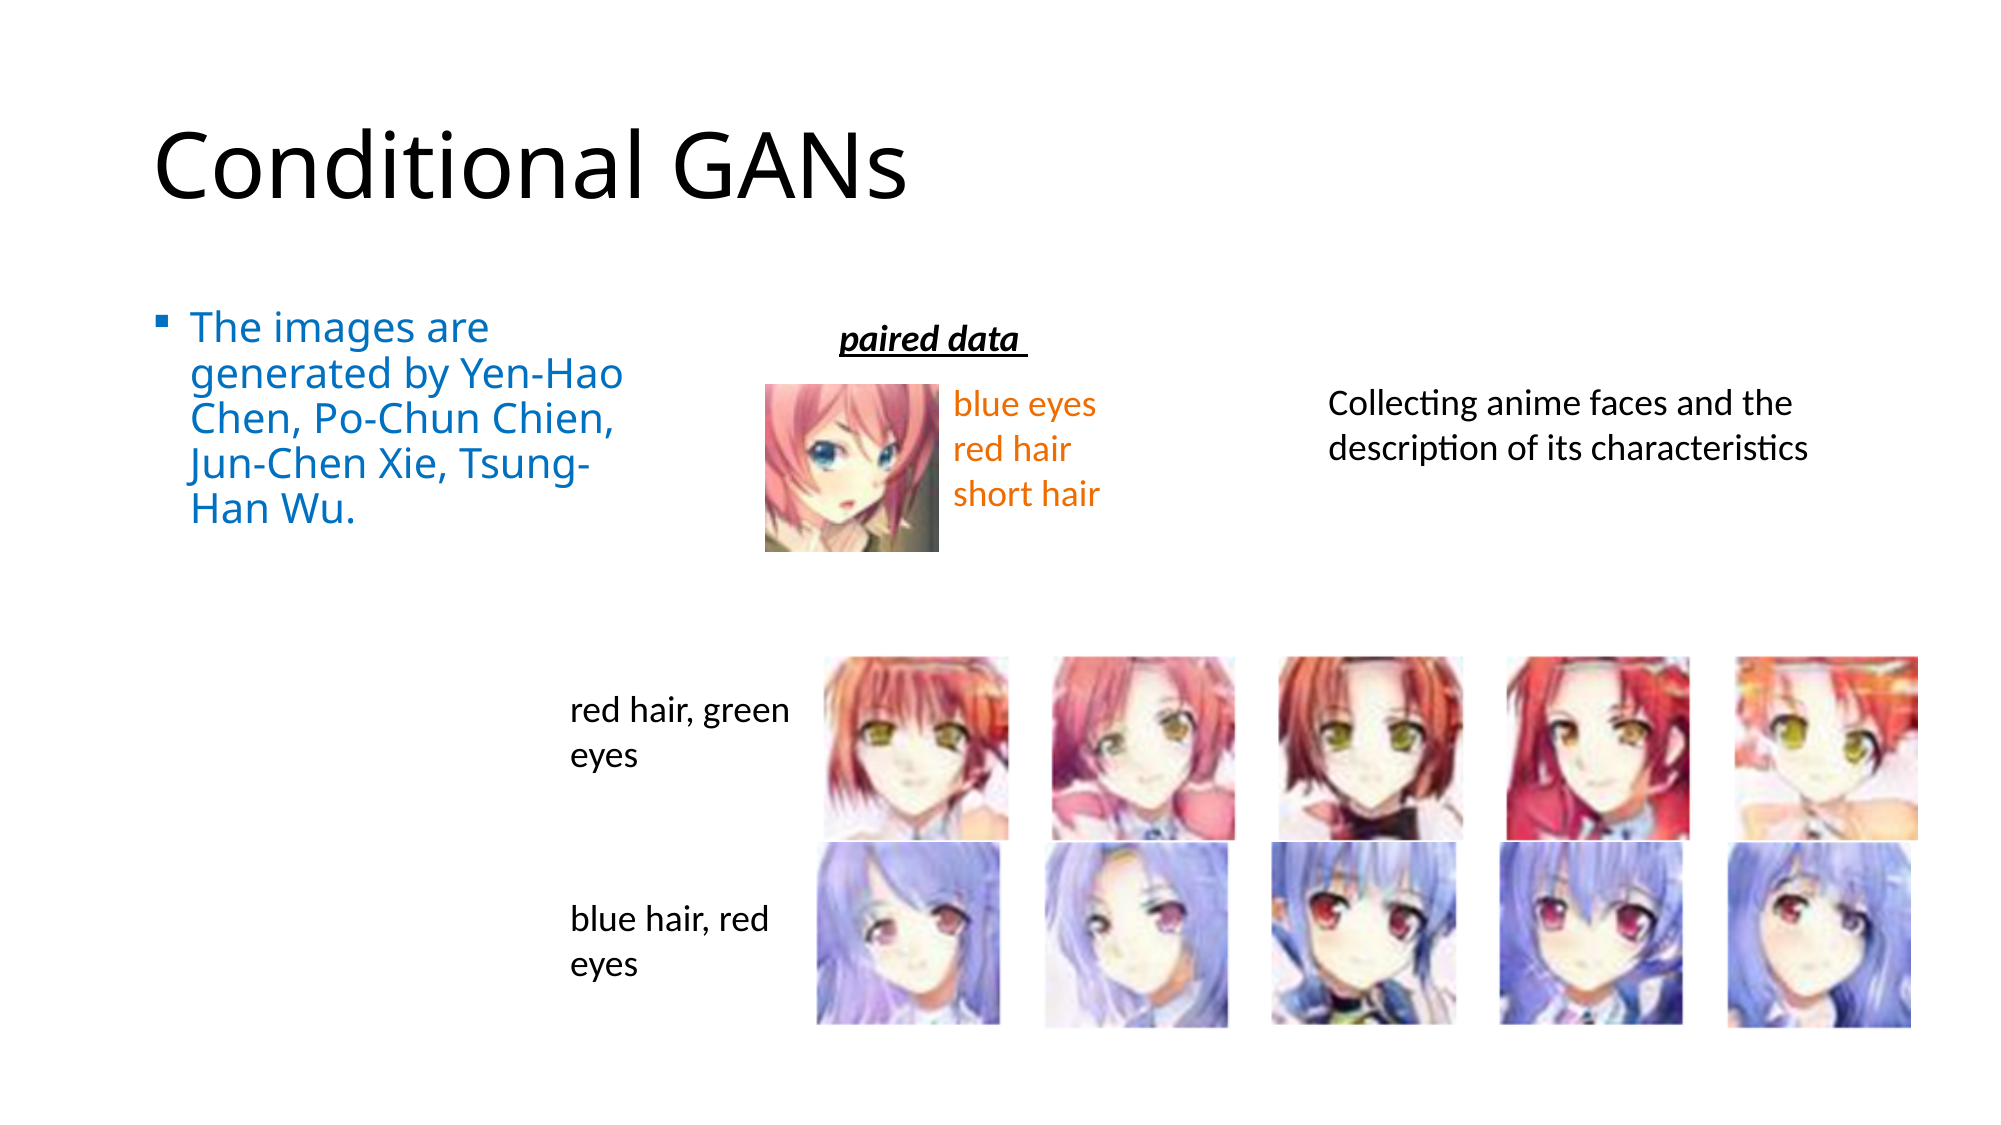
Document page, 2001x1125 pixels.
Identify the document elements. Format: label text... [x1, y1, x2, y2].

list The images are generated by Yen-Hao Chen, Po-Chun Chien, Jun-Chen Xie, Tsung-Han Wu. [137, 299, 665, 552]
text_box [555, 307, 1918, 1036]
title Conditional GANs [137, 59, 1863, 278]
